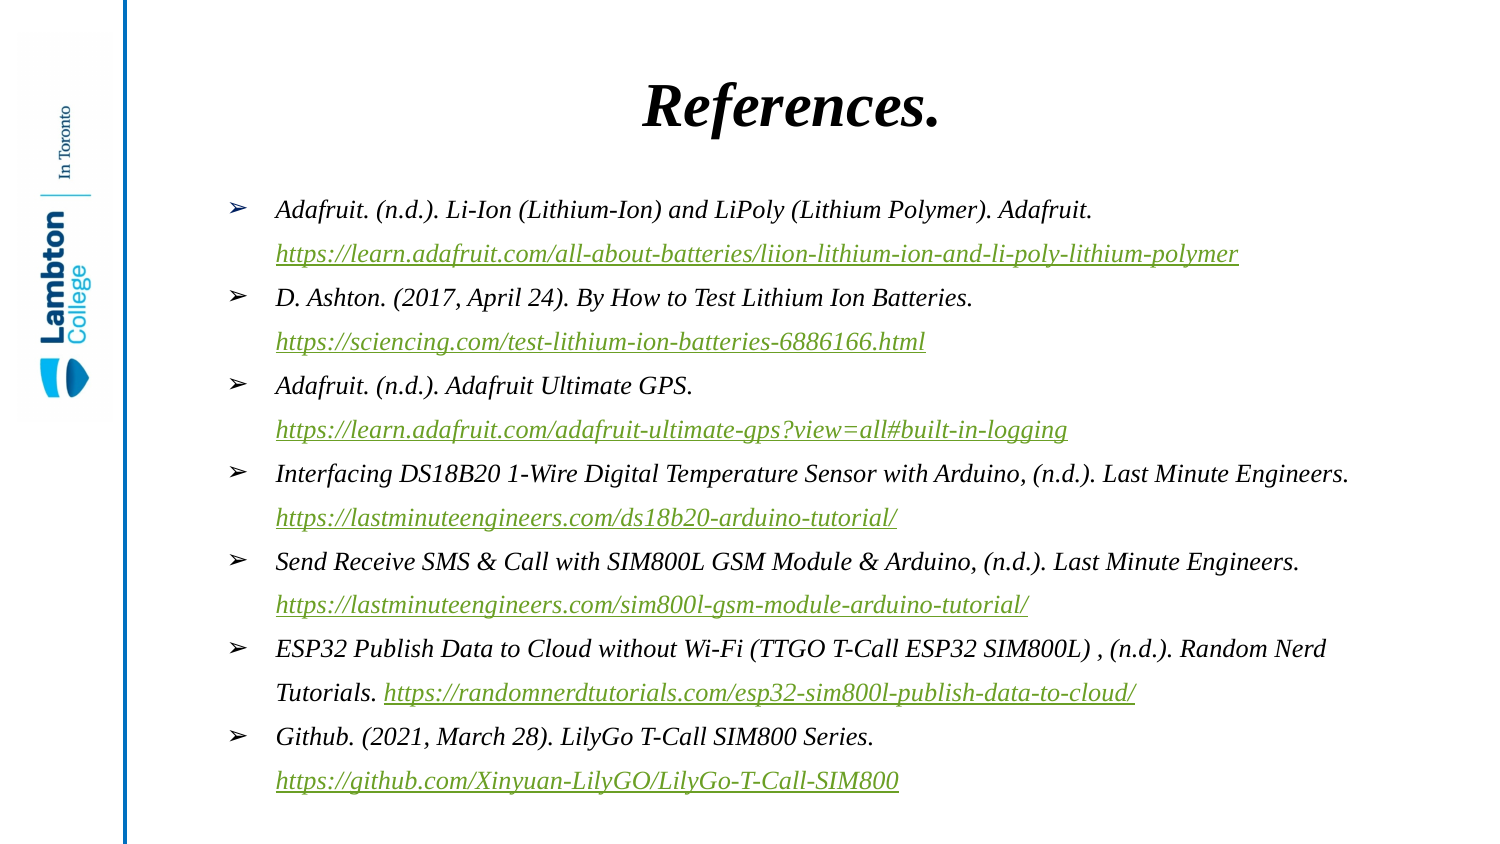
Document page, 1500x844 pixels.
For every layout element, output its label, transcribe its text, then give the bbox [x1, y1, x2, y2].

picture [18, 33, 113, 422]
subtitle Adafruit. (n.d.). Li-Ion (Lithium-Ion) and LiPoly (Lithium Polymer). Adafruit. https://learn.adafruit.com/all-about-batteries/liion-lithium-ion-and-li-poly-lithium-polymer D. Ashton. (2017, April 24). By How to Test Lithium Ion Batteries. https://sciencing.com/test-lithium-ion-batteries-6886166.html Adafruit. (n.d.). Adafruit Ultimate GPS. https://learn.adafruit.com/adafruit-ultimate-gps?view=all#built-in-logging Interfacing DS18B20 1-Wire Digital Temperature Sensor with Arduino, (n.d.). Last Minute Engineers. https://lastminuteengineers.com/ds18b20-arduino-tutorial/ Send Receive SMS & Call with SIM800L GSM Module & Arduino, (n.d.). Last Minute Engineers. https://lastminuteengineers.com/sim800l-gsm-module-arduino-tutorial/ ESP32 Publish Data to Cloud without Wi-Fi (TTGO T-Call ESP32 SIM800L) , (n.d.). Random Nerd Tutorials. https://randomnerdtutorials.com/esp32-sim800l-publish-data-to-cloud/ Github. (2021, March 28). LilyGo T-Call SIM800 Series. https://github.com/Xinyuan-LilyGO/LilyGo-T-Call-SIM800 [192, 174, 1392, 814]
title References. [192, 38, 1392, 165]
